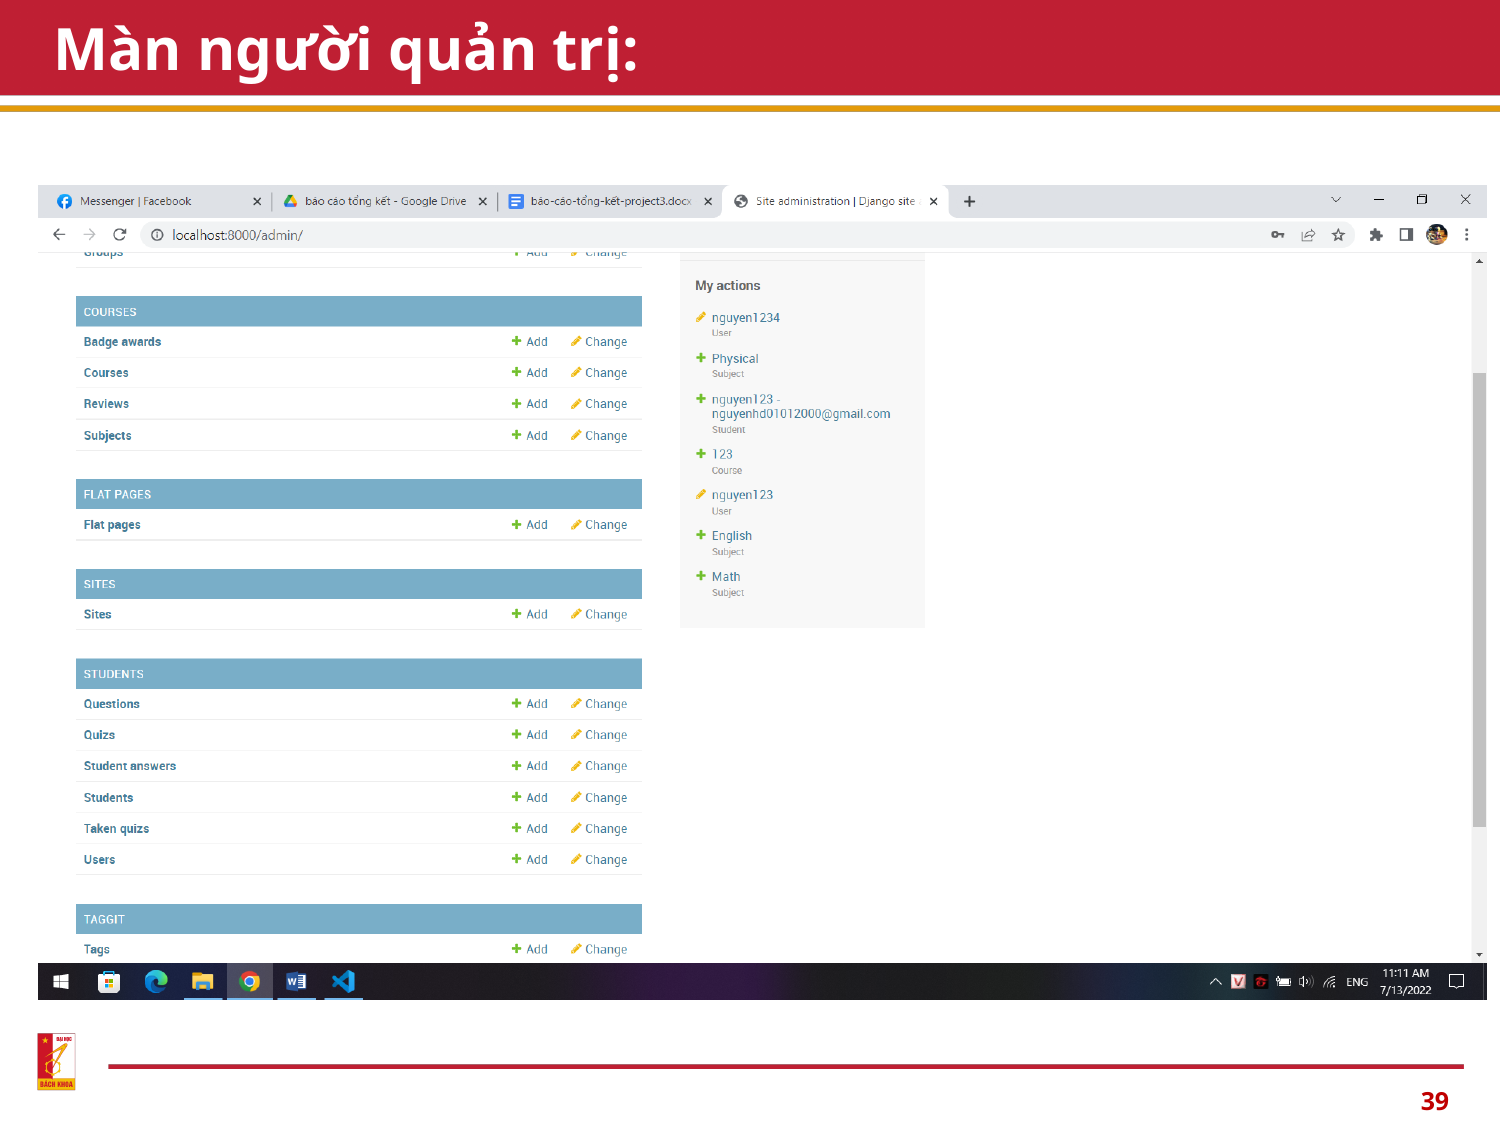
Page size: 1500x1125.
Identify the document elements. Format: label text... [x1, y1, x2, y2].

title Màn người quản trị: [38, 12, 1462, 87]
slide_number 39 [1126, 1078, 1464, 1125]
picture [0, 0, 1500, 1125]
